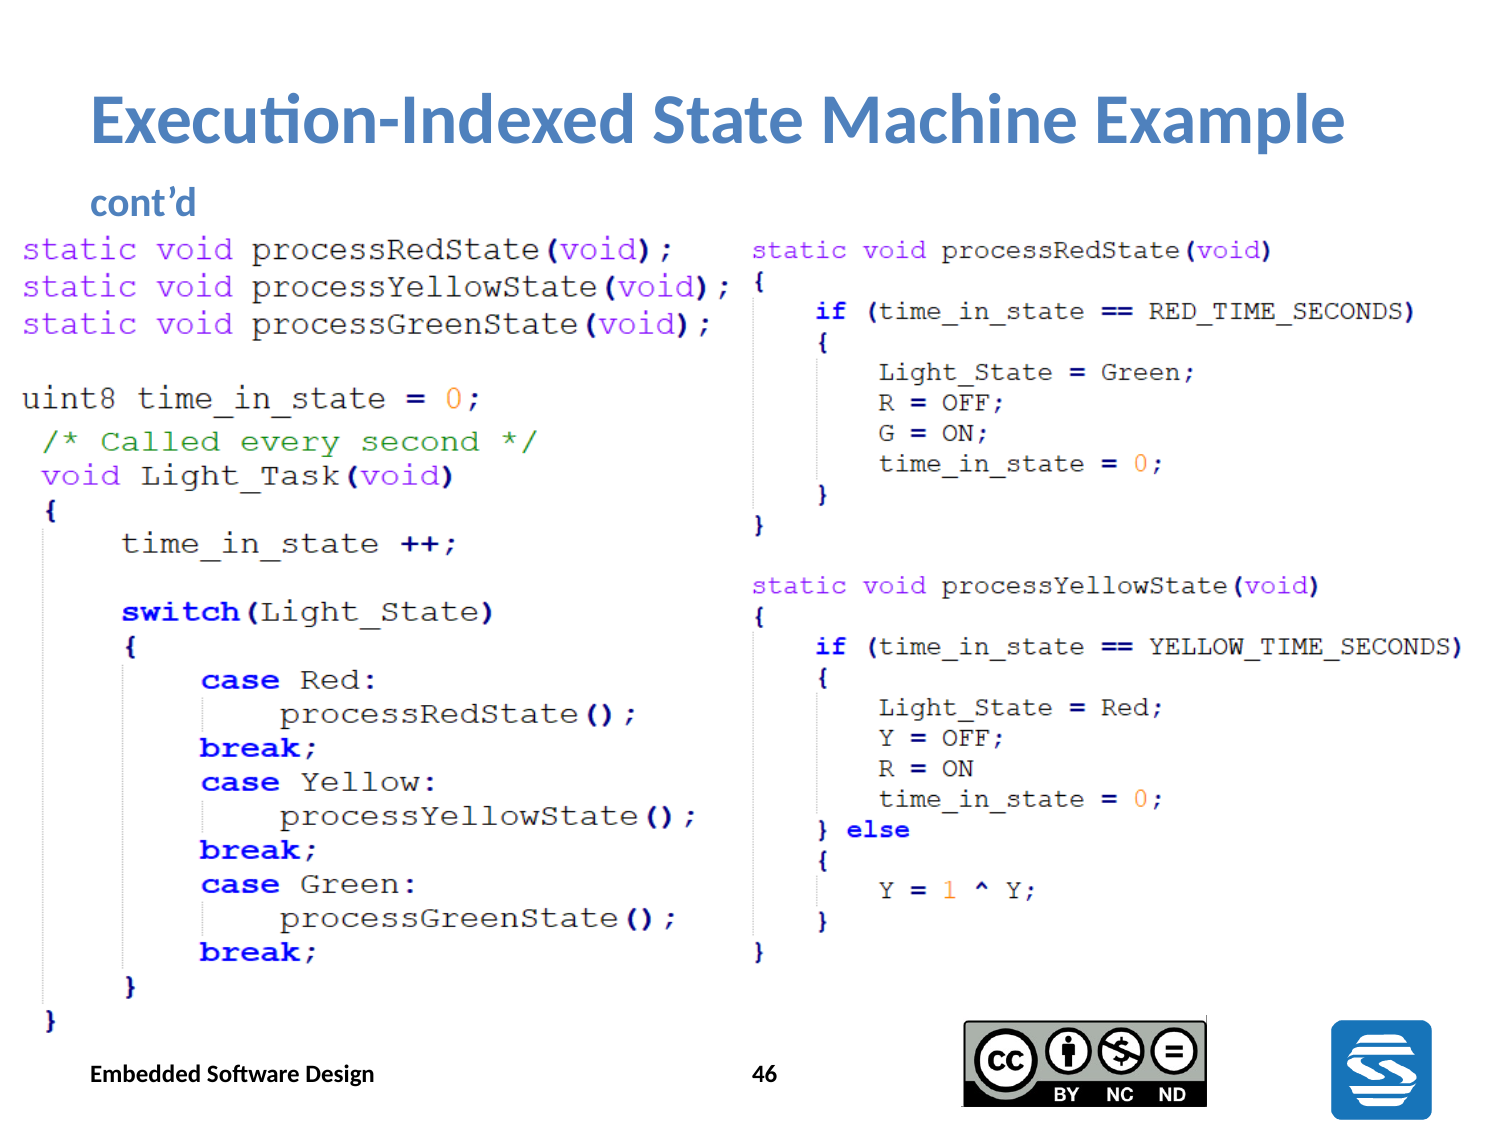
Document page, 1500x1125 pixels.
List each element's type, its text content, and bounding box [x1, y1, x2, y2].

picture [12, 229, 730, 1043]
picture [961, 1015, 1207, 1107]
picture [1331, 1020, 1432, 1120]
picture [750, 229, 1472, 967]
title Execution-Indexed State Machine Example cont’d [75, 45, 1425, 233]
footer Embedded Software Design [75, 1052, 607, 1103]
slide_number 46 [676, 1042, 854, 1103]
